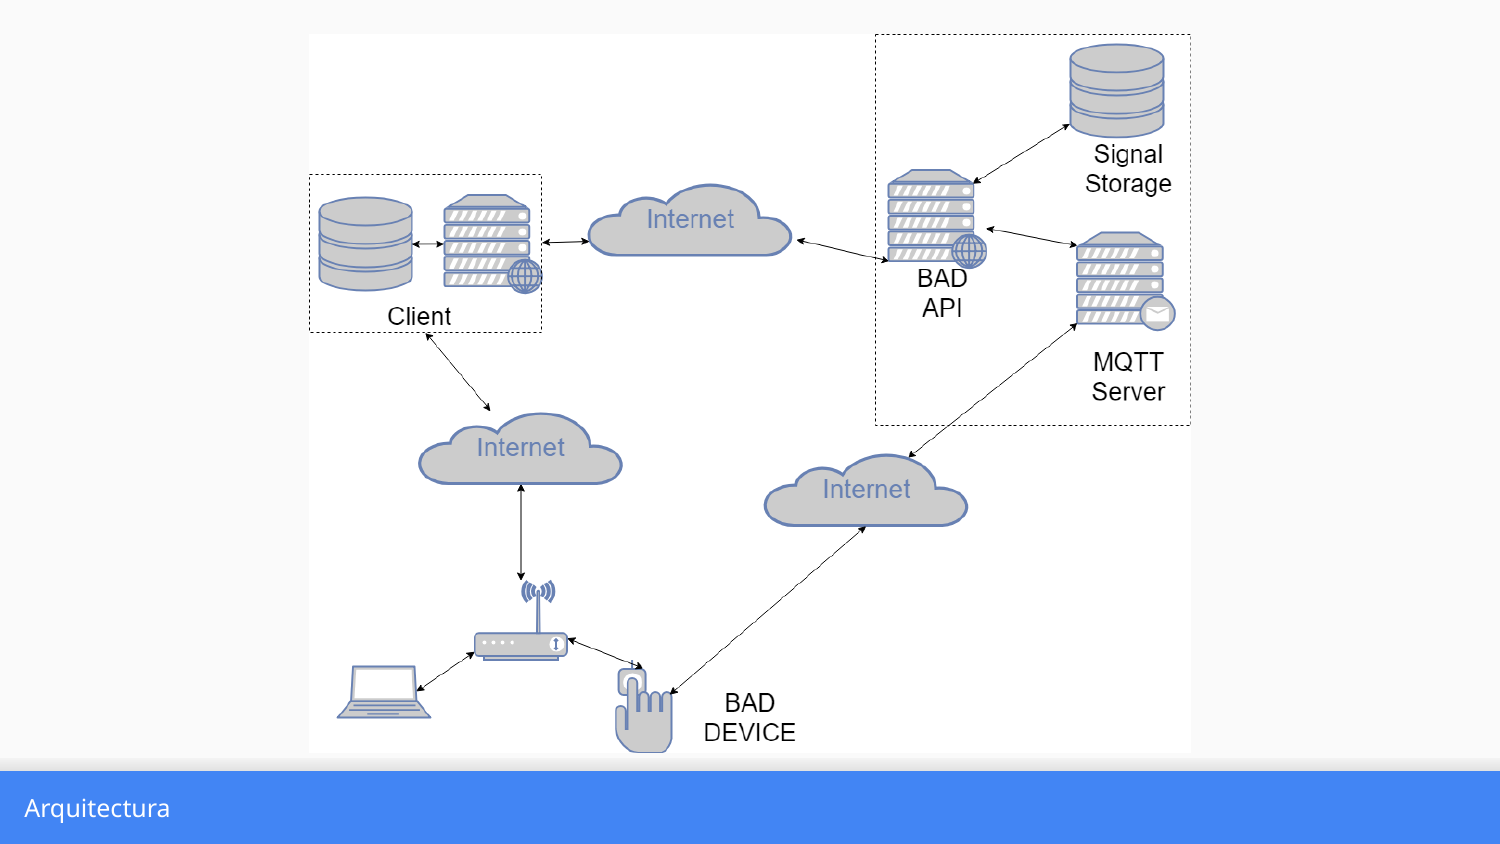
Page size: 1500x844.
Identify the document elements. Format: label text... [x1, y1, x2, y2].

picture [308, 34, 1192, 753]
list Arquitectura [9, 770, 1385, 844]
